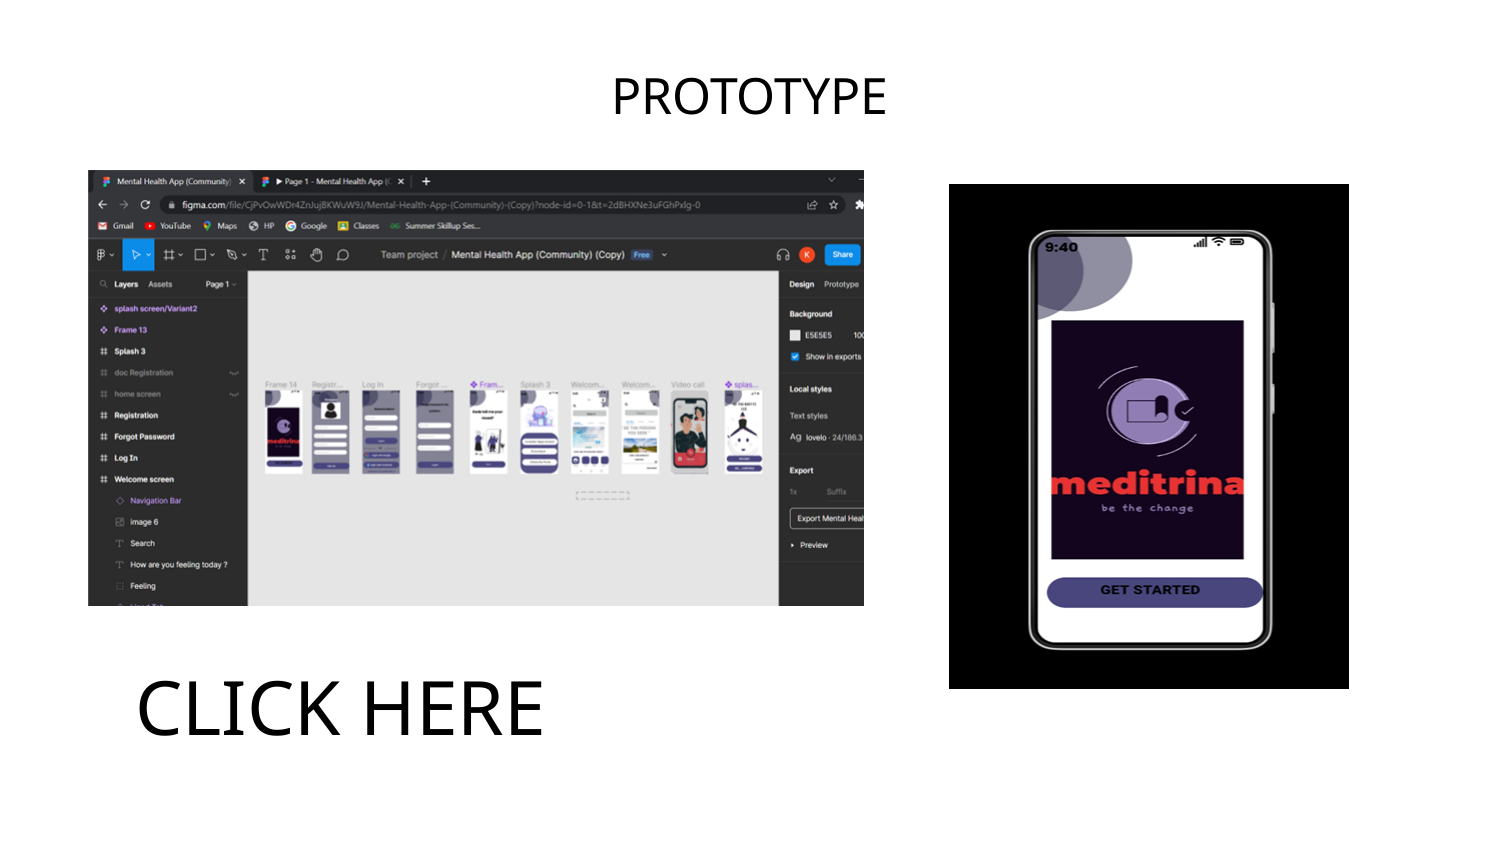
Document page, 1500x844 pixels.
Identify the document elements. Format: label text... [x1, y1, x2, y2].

picture [87, 169, 864, 606]
picture [949, 183, 1349, 690]
text_box CLICK HERE [120, 653, 777, 759]
title PROTOTYPE [75, 67, 1425, 122]
